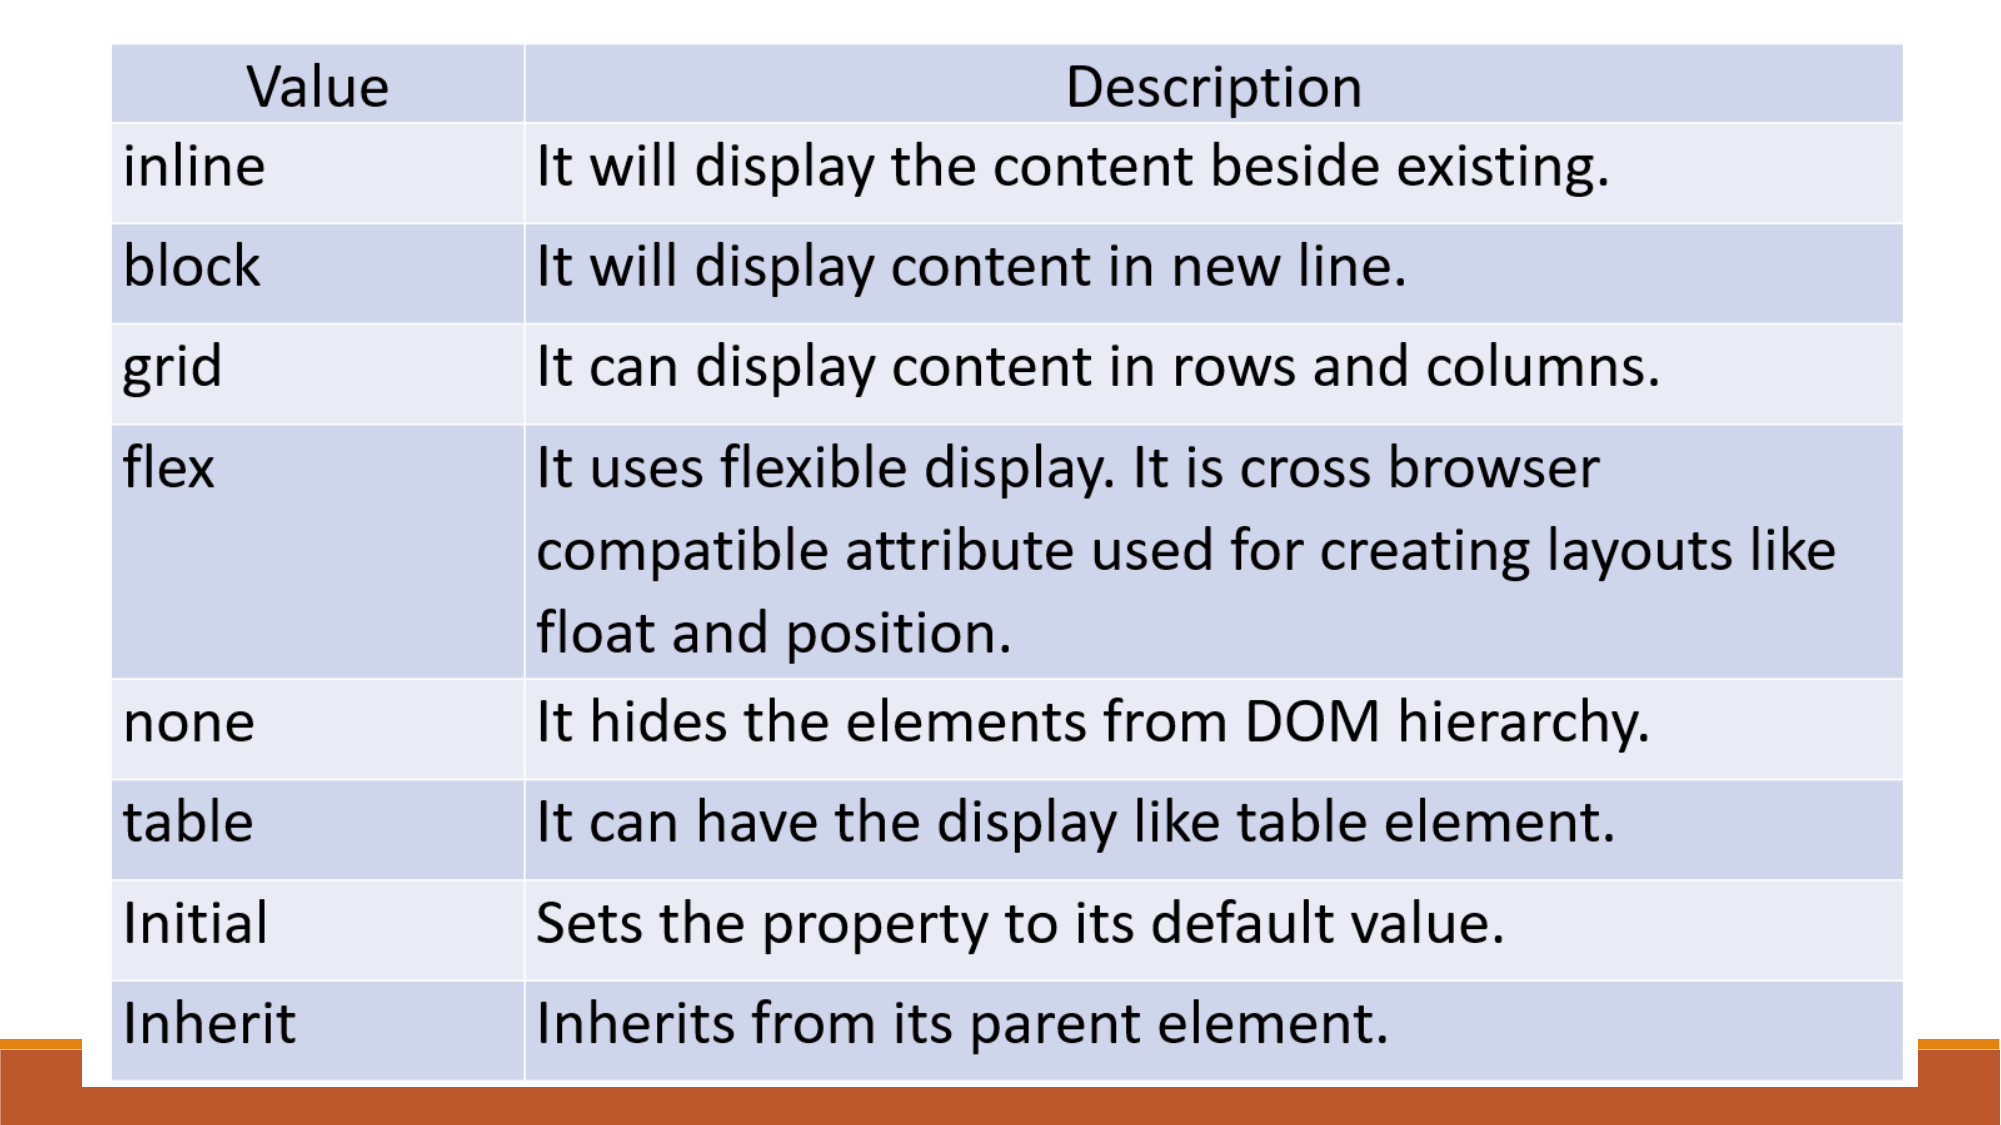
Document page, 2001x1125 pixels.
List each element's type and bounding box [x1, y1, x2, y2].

picture [81, 38, 1919, 1087]
